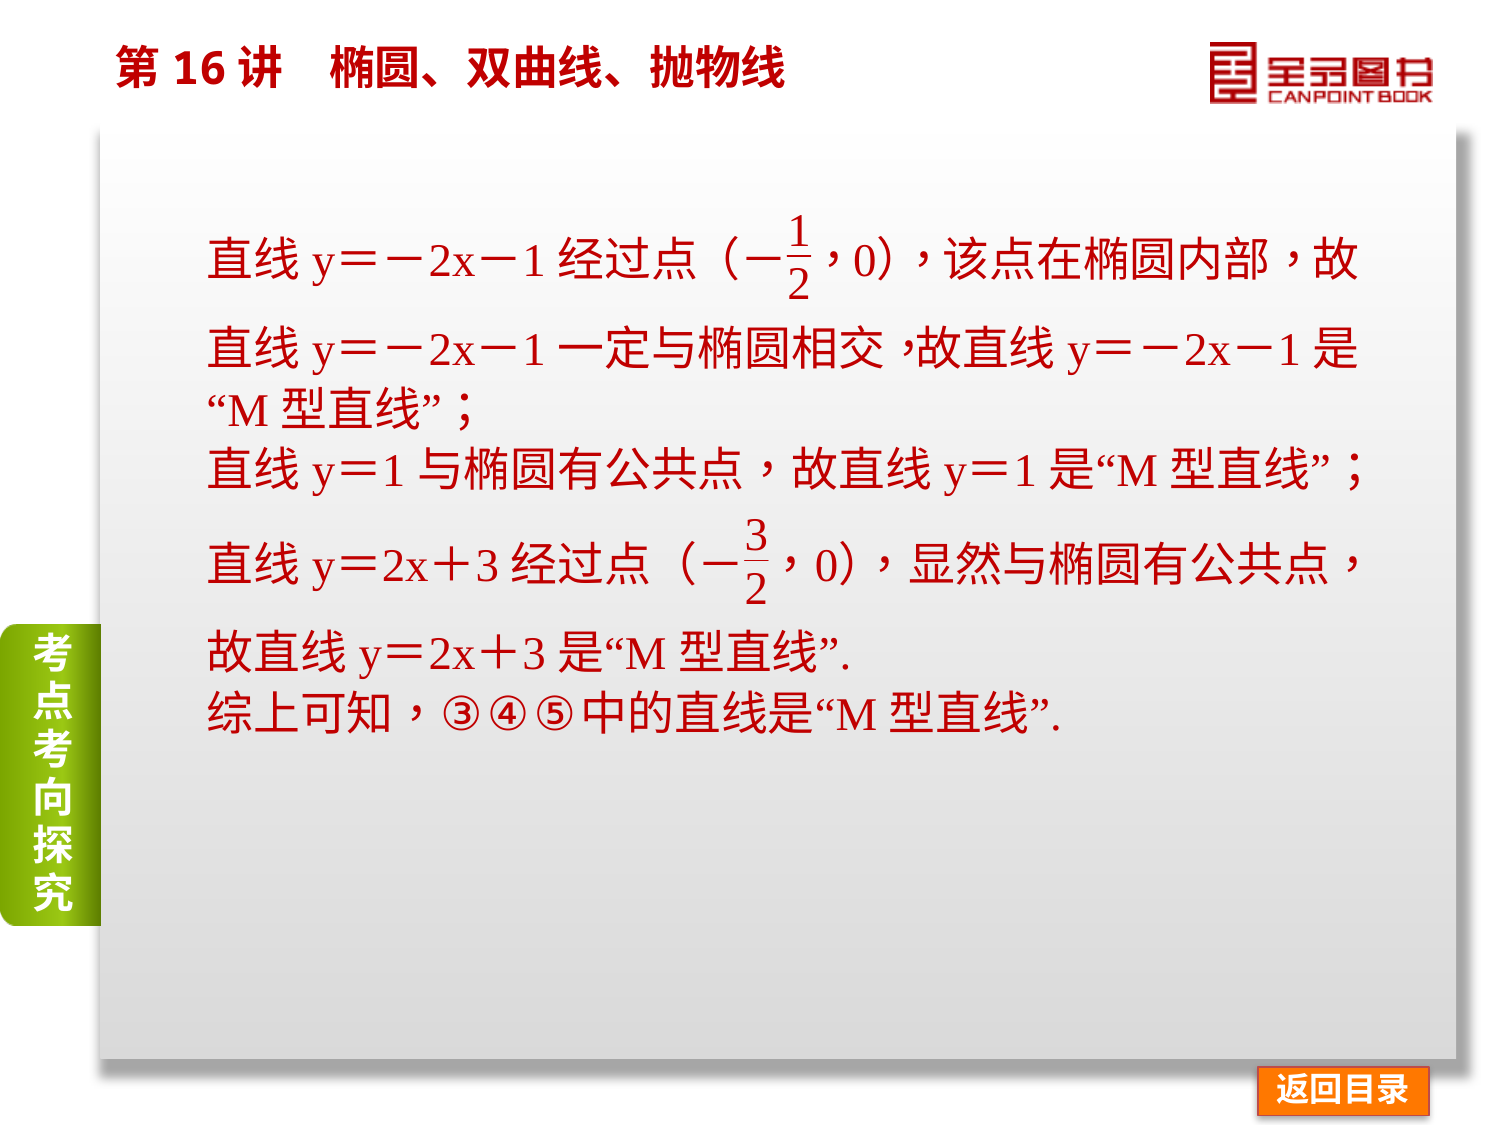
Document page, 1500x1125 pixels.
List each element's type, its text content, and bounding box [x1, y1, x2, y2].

picture [1210, 42, 1433, 104]
text_box 第16讲 椭圆、双曲线、抛物线 [100, 27, 1199, 106]
text_box 返回目录 [1362, 1066, 1430, 1116]
picture [0, 623, 101, 927]
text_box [206, 196, 1360, 1125]
